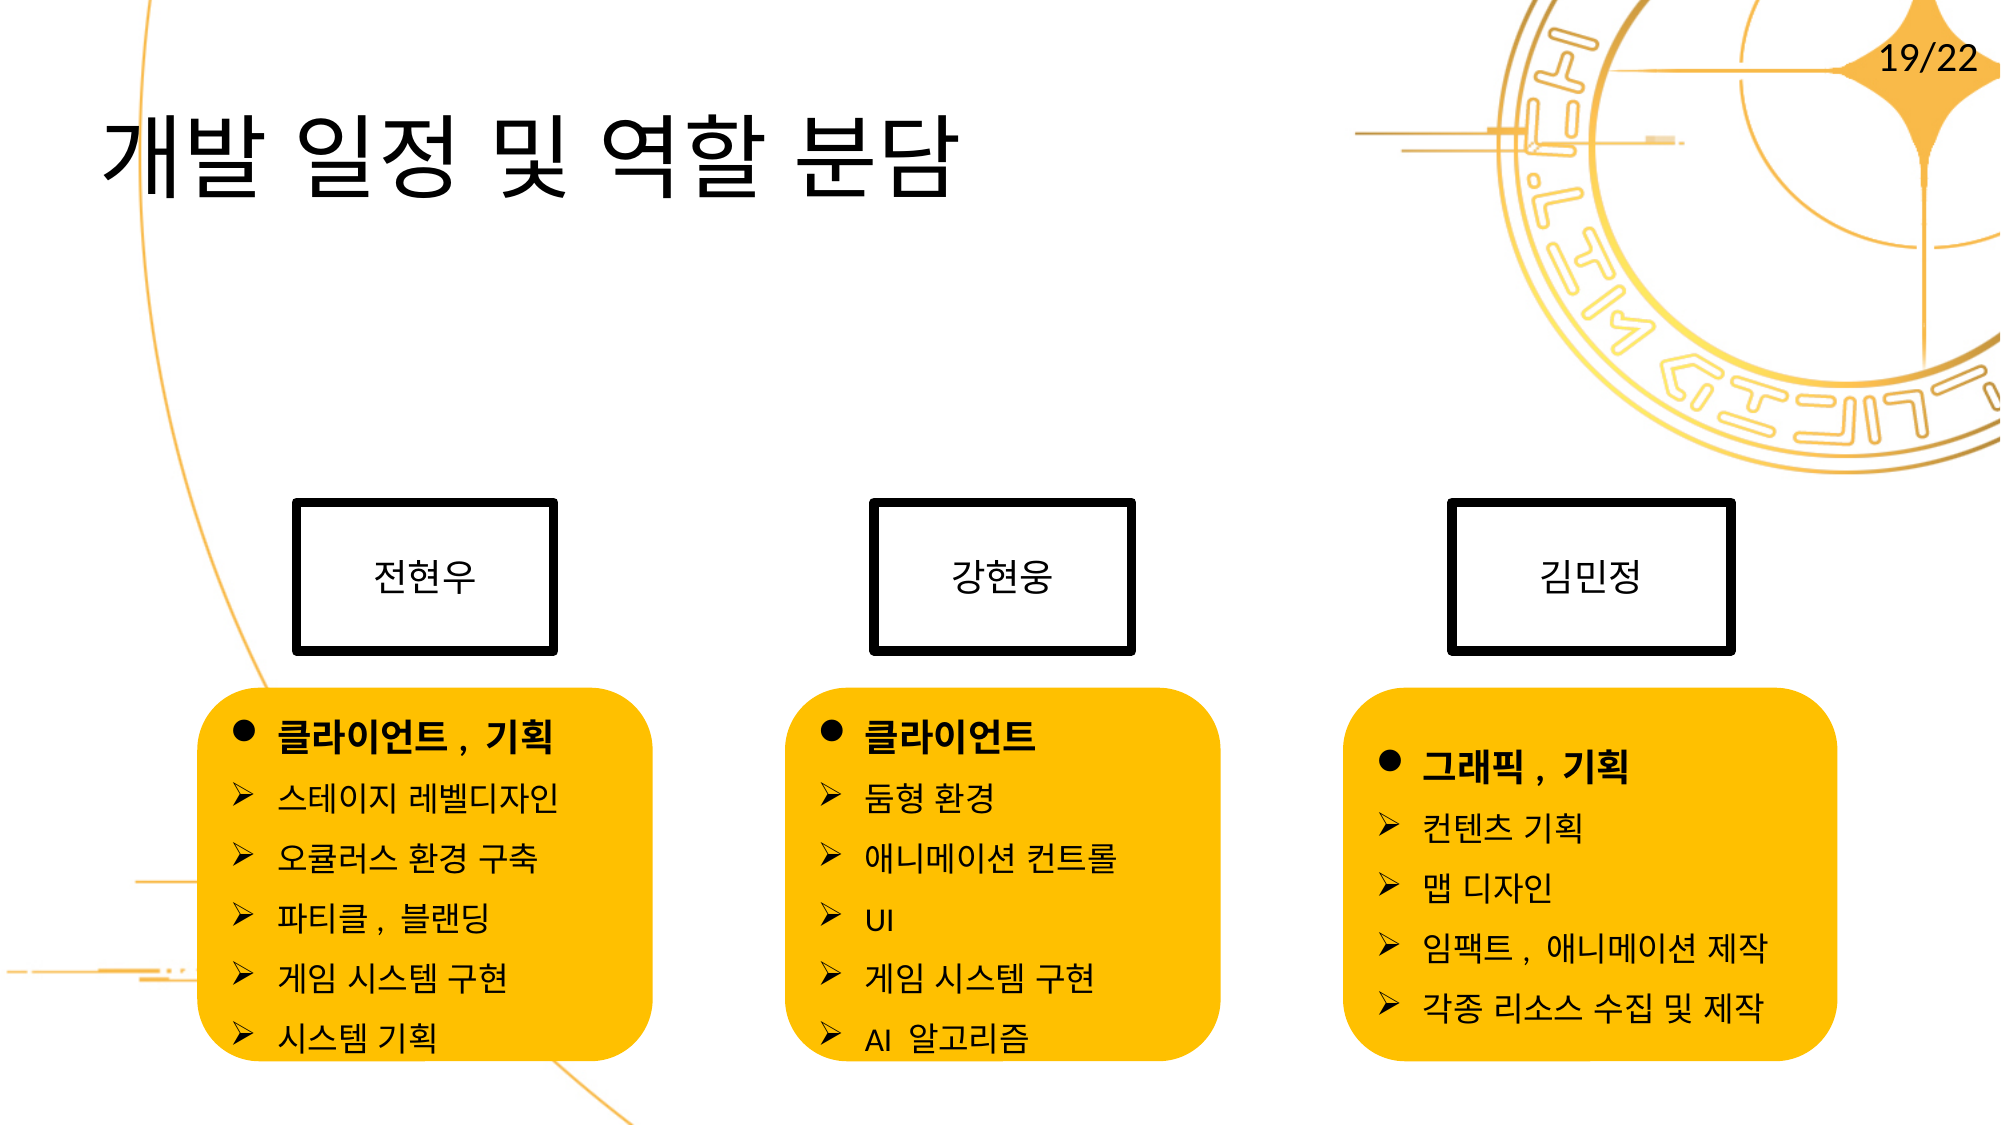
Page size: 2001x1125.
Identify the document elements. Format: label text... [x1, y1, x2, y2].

text_box 전현우 [294, 500, 556, 653]
text_box 김민정 [1450, 500, 1733, 653]
text_box 클라이언트, 기획 스테이지 레벨디자인 오큘러스 환경 구축 파티클, 블랜딩 게임 시스템 구현 시스템 기획 [195, 685, 655, 1064]
picture [0, 0, 2001, 1125]
text_box 강현웅 [872, 500, 1134, 653]
title 개발 일정 및 역할 분담 [84, 52, 1810, 271]
text_box 19/22 [1862, 22, 1994, 88]
text_box 클라이언트 둠형 환경 애니메이션 컨트롤 UI 게임 시스템 구현 AI 알고리즘 [782, 685, 1223, 1064]
text_box 그래픽, 기획 컨텐츠 기획 맵 디자인 임팩트, 애니메이션 제작 각종 리소스 수집 및 제작 [1340, 685, 1840, 1064]
